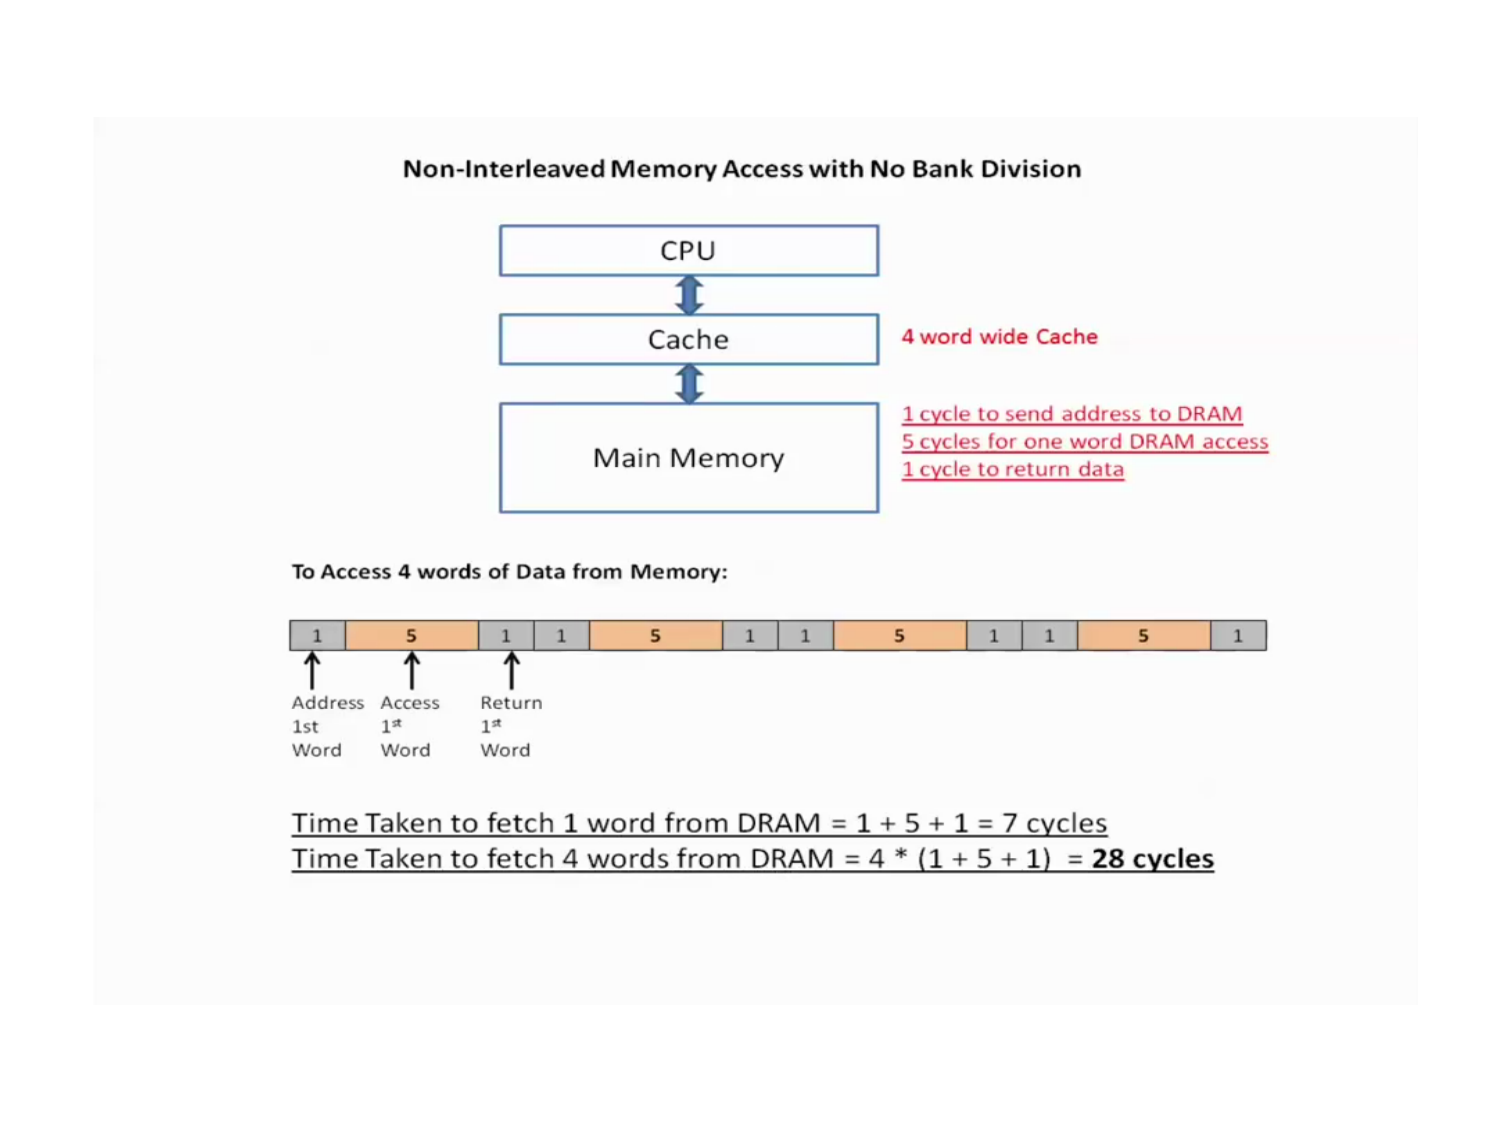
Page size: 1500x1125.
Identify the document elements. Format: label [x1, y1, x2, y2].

list [93, 116, 1419, 1006]
